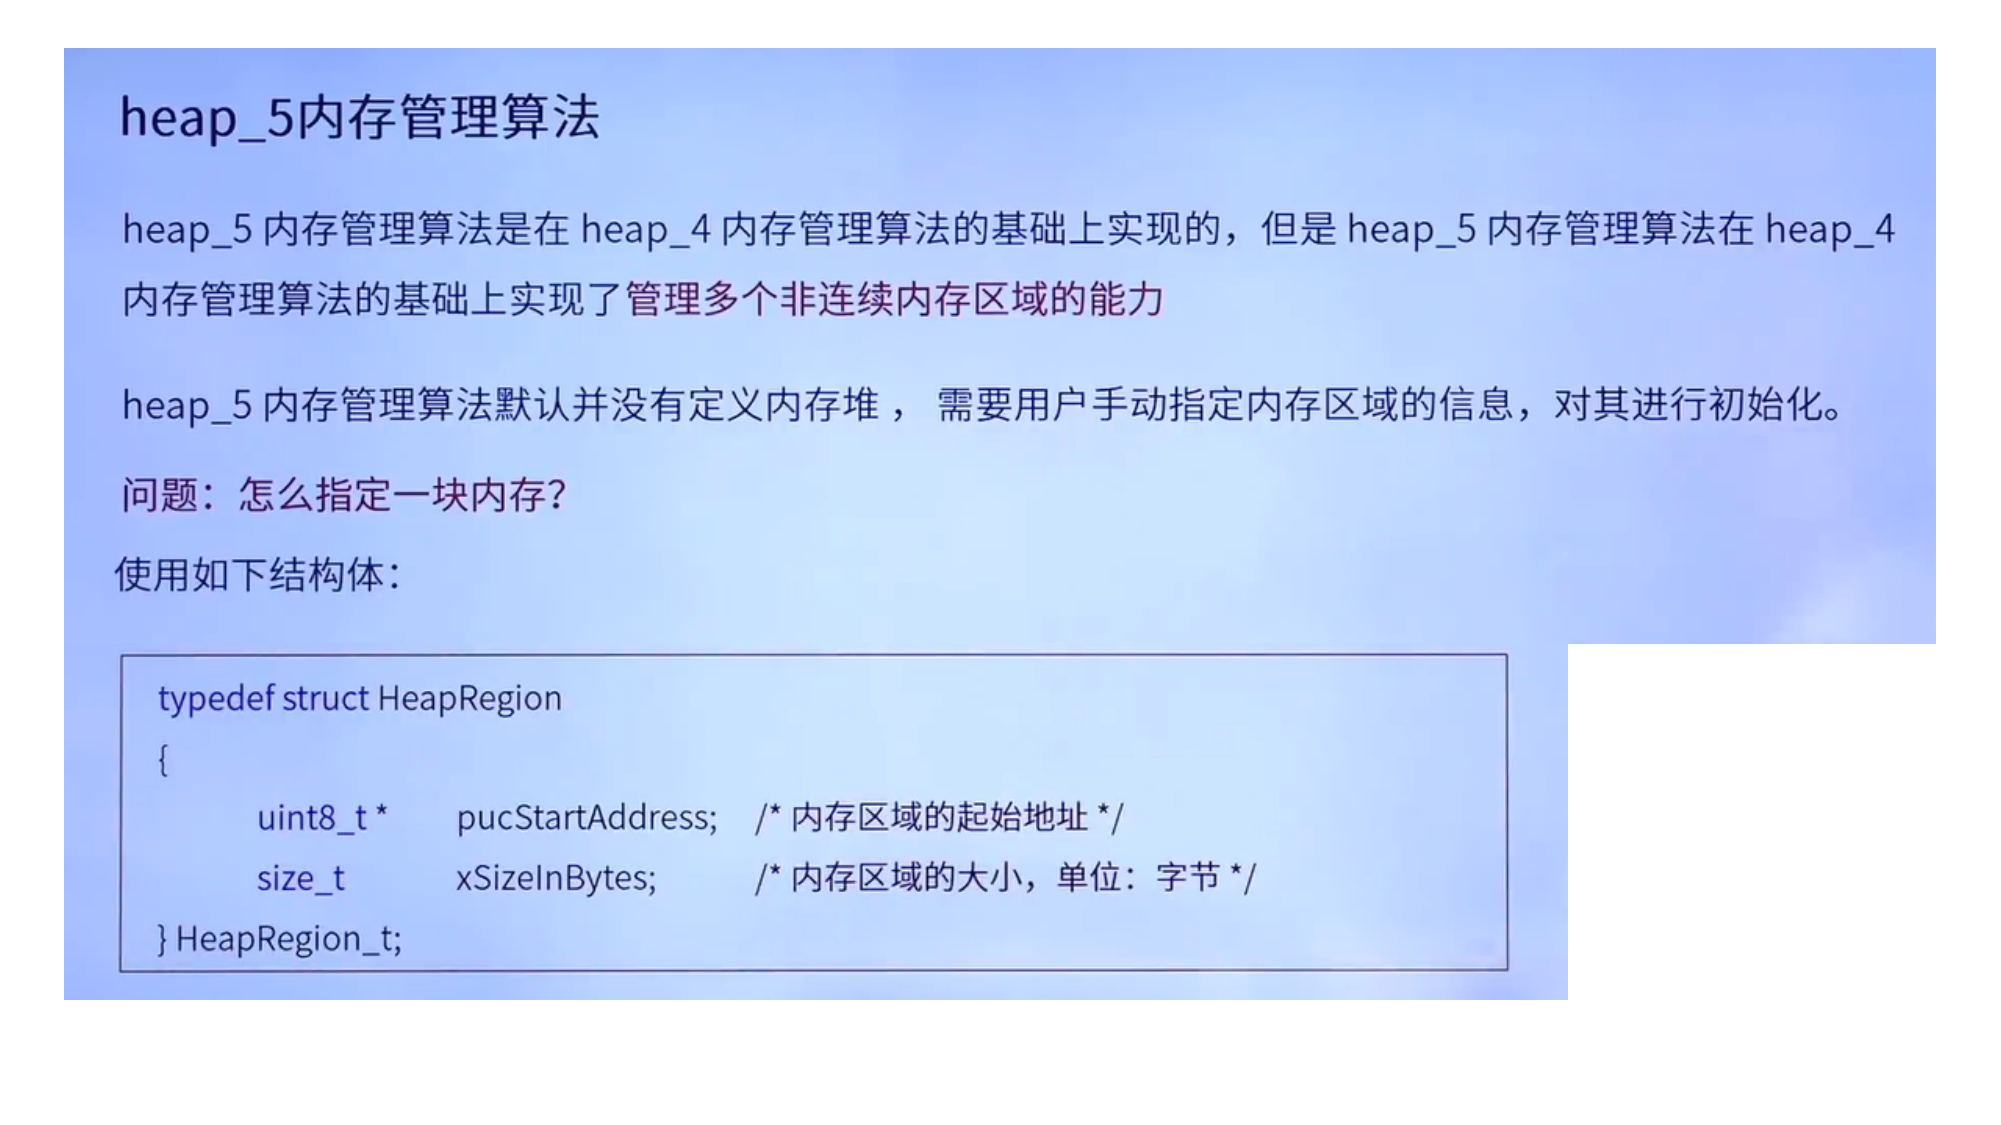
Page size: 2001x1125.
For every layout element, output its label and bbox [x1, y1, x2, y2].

picture [64, 48, 1936, 1000]
